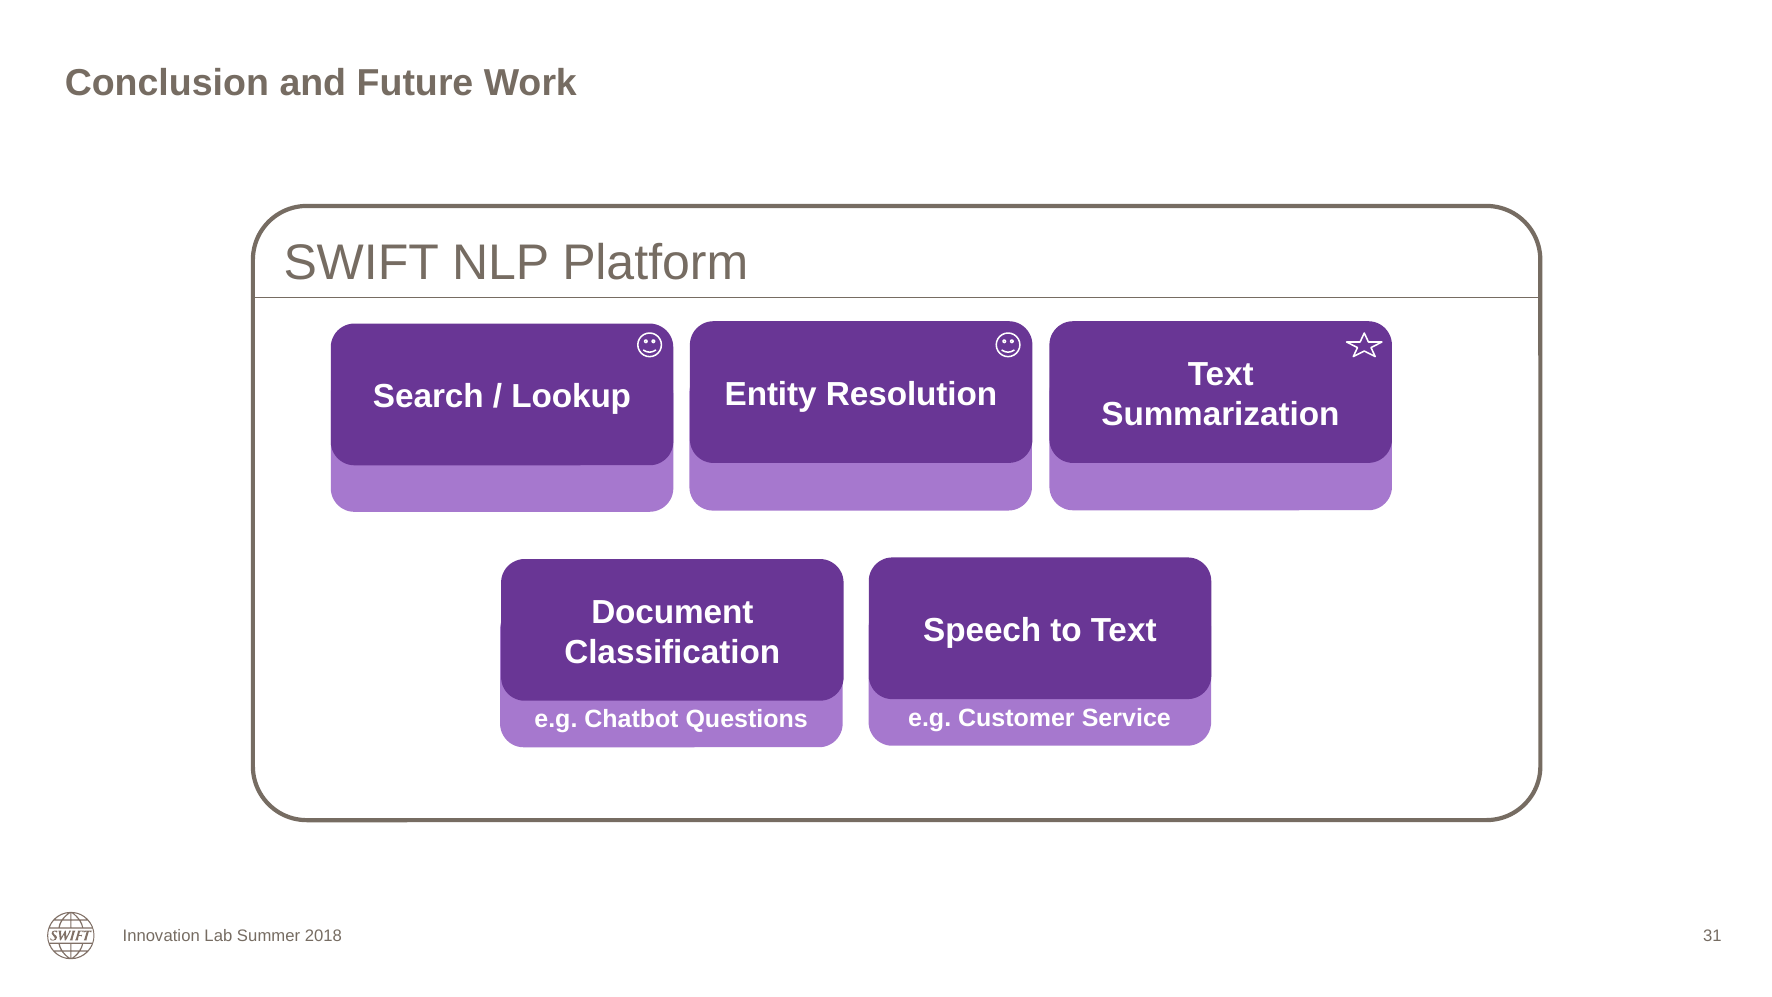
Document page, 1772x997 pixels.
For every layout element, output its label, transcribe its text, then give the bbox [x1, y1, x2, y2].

text_box [996, 333, 1020, 357]
title Conclusion and Future Work [46, 49, 1459, 126]
text_box Search / Lookup [330, 323, 674, 466]
text_box [1346, 333, 1382, 357]
slide_number 31 [1611, 917, 1737, 955]
text_box [1049, 445, 1392, 511]
text_box [330, 445, 674, 512]
text_box Text Summarization [1049, 321, 1392, 463]
footer Innovation Lab Summer 2018 [108, 917, 1040, 955]
text_box Entity Resolution [689, 321, 1033, 463]
text_box [637, 333, 662, 357]
text_box Speech to Text [868, 557, 1212, 700]
text_box Document Classification [501, 559, 844, 701]
text_box SWIFT NLP Platform [250, 203, 1543, 823]
text_box e.g. Chatbot Questions [500, 622, 843, 748]
text_box e.g. Customer Service [868, 679, 1212, 746]
text_box [689, 442, 1032, 511]
